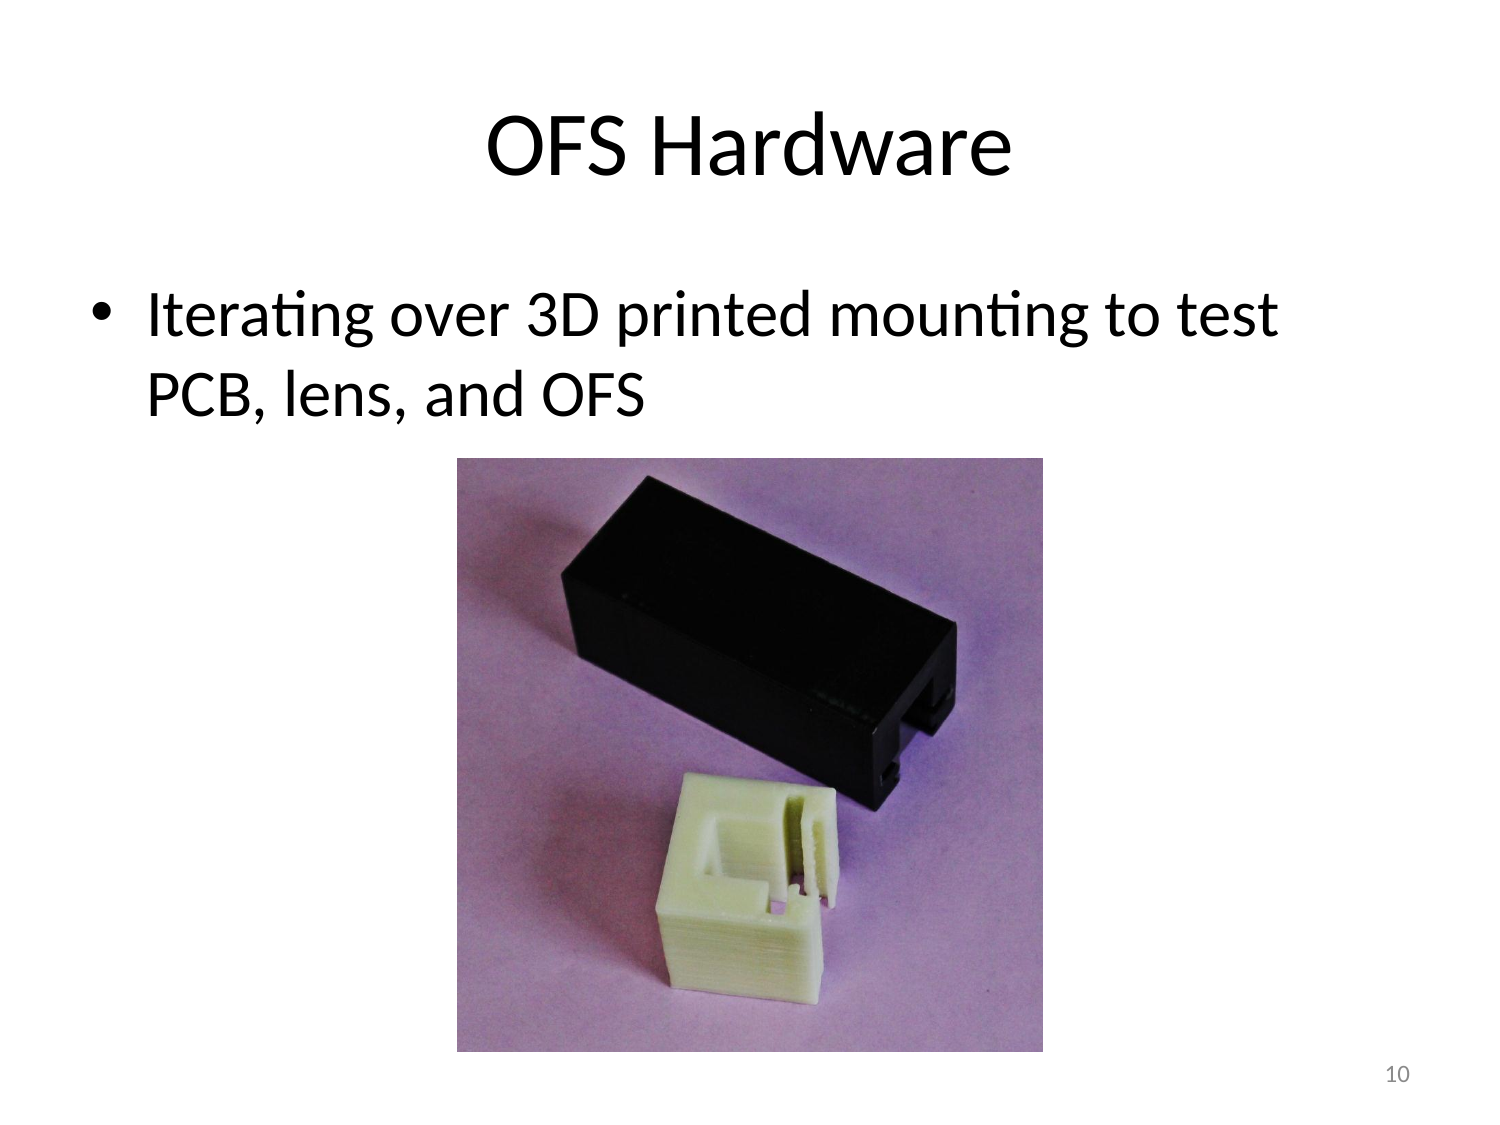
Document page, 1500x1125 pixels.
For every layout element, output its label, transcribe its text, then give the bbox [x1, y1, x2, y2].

title OFS Hardware [75, 45, 1425, 233]
picture [457, 457, 1043, 1053]
slide_number 10 [1074, 1042, 1425, 1103]
text_box Iterating over 3D printed mounting to test PCB, lens, and OFS [74, 262, 1425, 1005]
